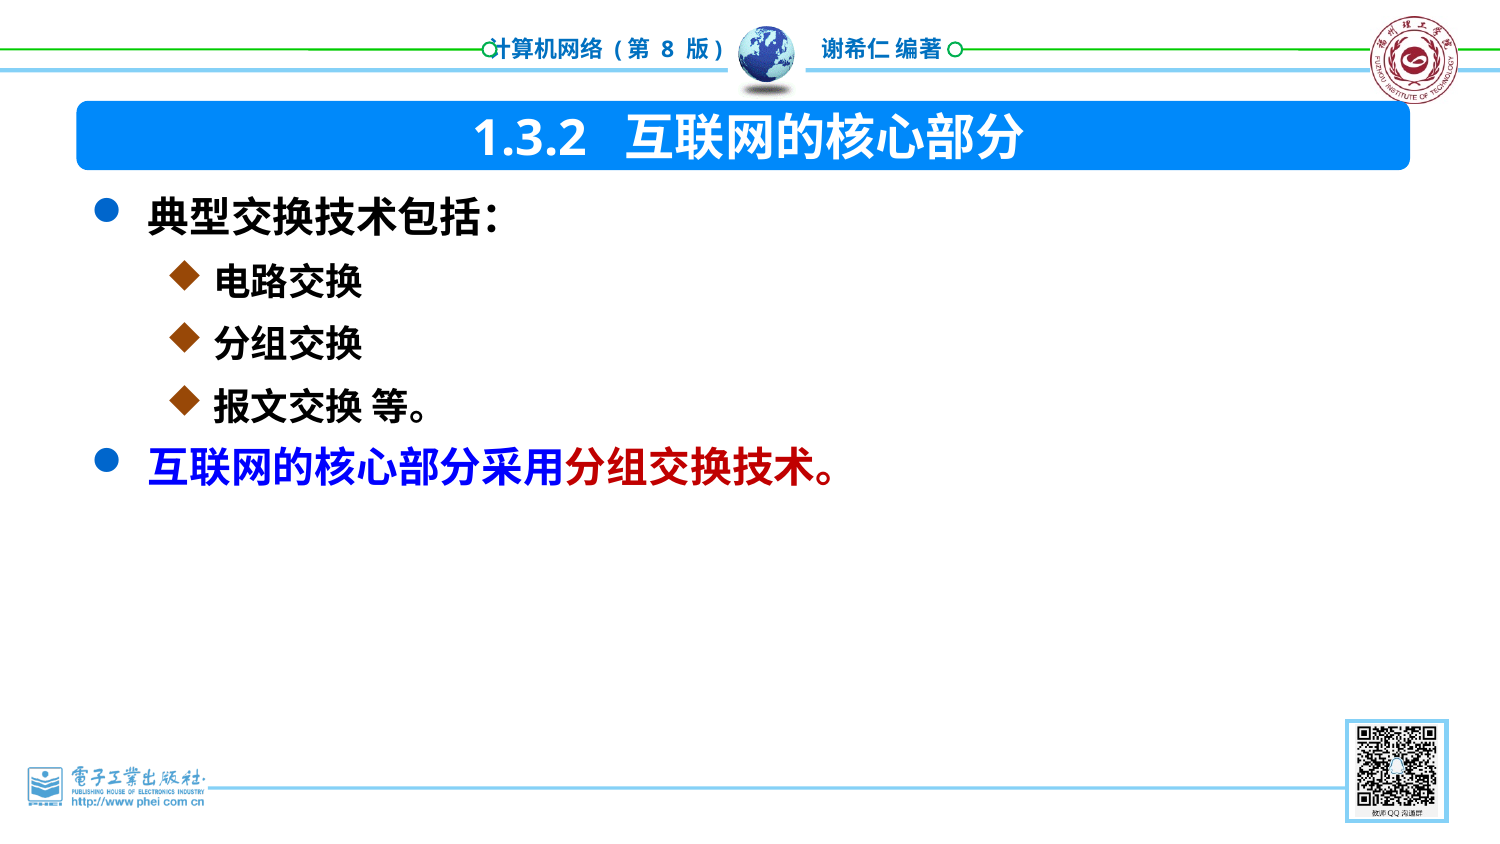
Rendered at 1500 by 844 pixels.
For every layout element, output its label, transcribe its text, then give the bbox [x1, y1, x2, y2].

picture [23, 764, 208, 809]
list 典型交换技术包括： 电路交换 分组交换 报文交换 等。 互联网的核心部分采用分组交换技术。 [76, 170, 1410, 712]
picture [1370, 16, 1458, 104]
list 1.3.2 互联网的核心部分 [204, 105, 1293, 166]
picture [1355, 724, 1438, 817]
picture [736, 24, 796, 100]
